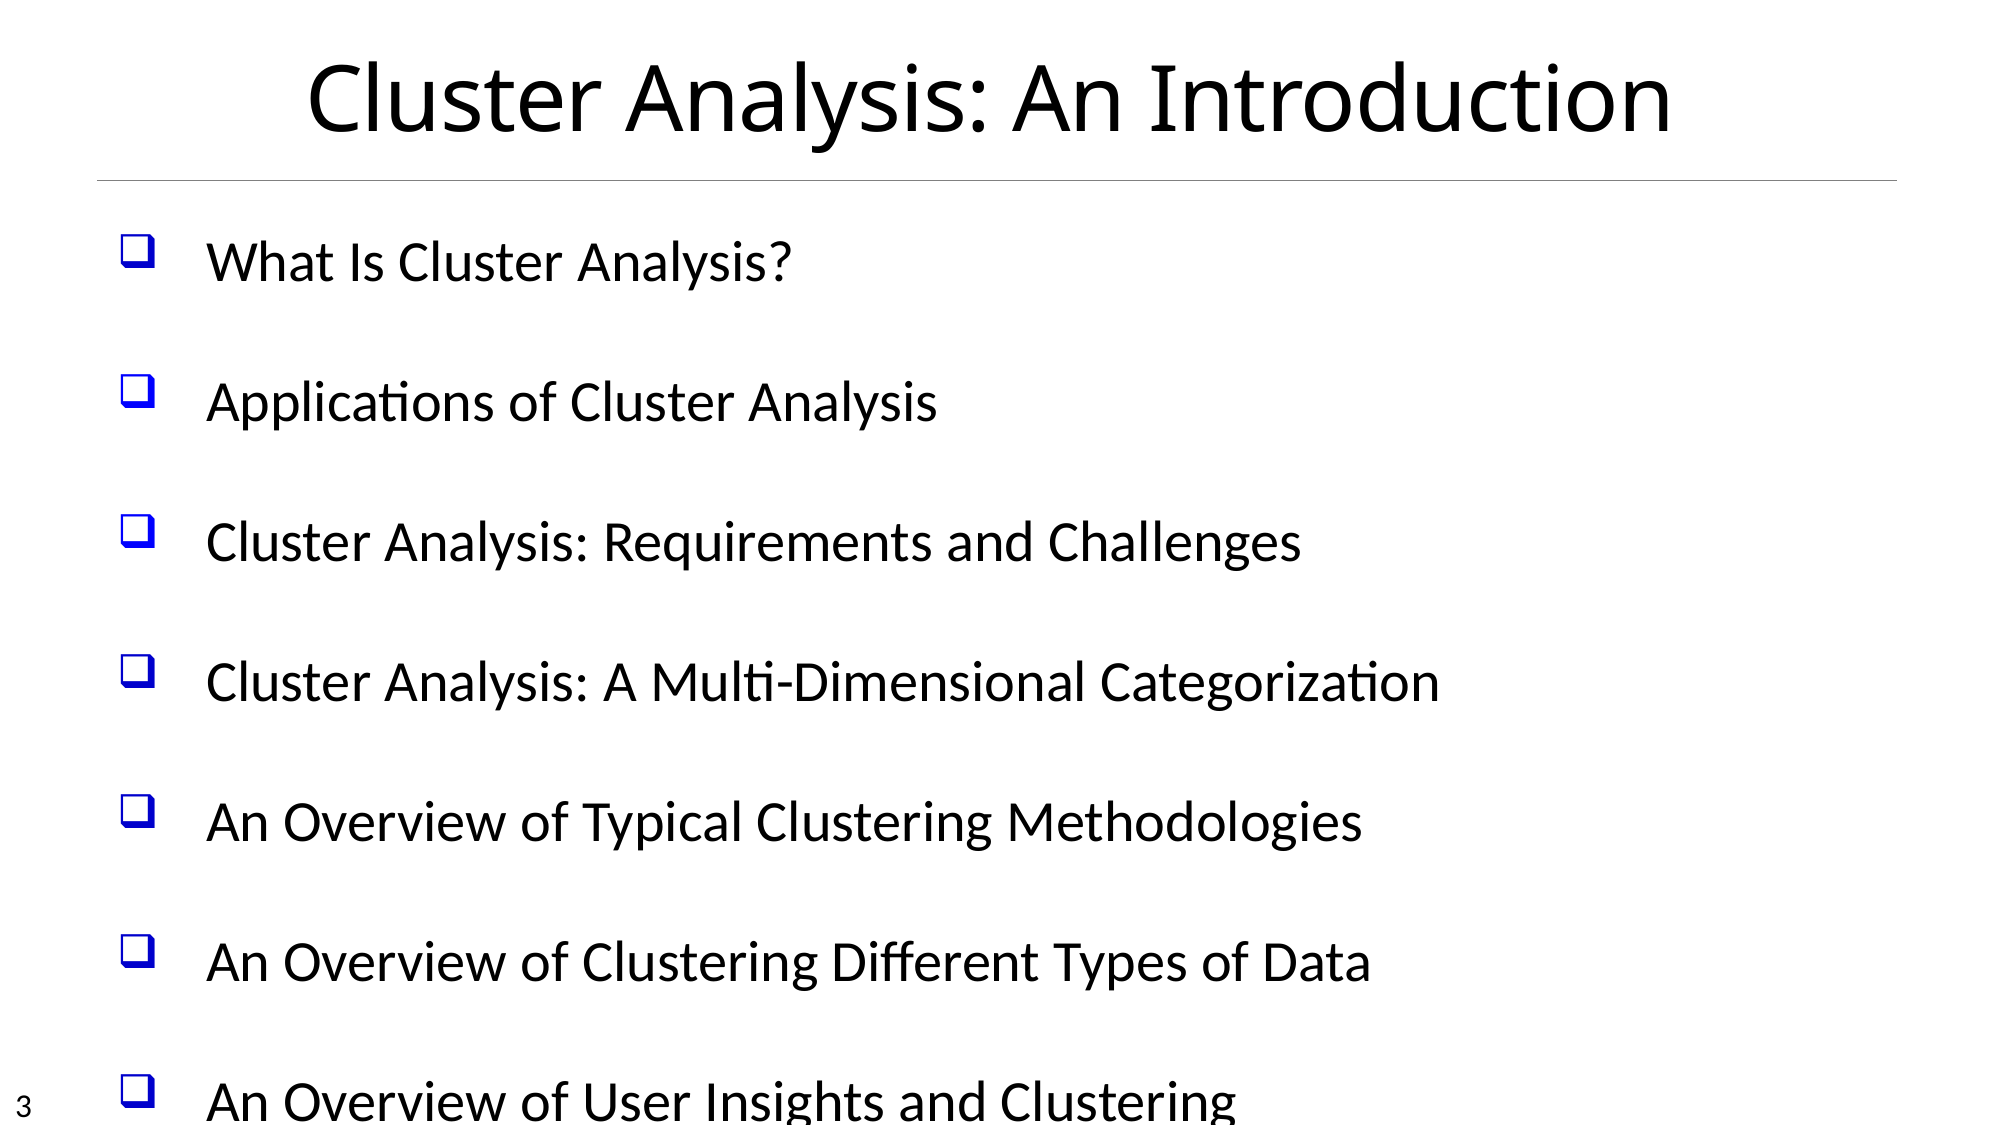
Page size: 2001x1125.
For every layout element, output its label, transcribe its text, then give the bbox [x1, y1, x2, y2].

list What Is Cluster Analysis? Applications of Cluster Analysis Cluster Analysis: Requirements and Challenges Cluster Analysis: A Multi-Dimensional Categorization An Overview of Typical Clustering Methodologies An Overview of Clustering Different Types of Data An Overview of User Insights and Clustering [102, 145, 1765, 1125]
title Cluster Analysis: An Introduction [57, 36, 1923, 158]
